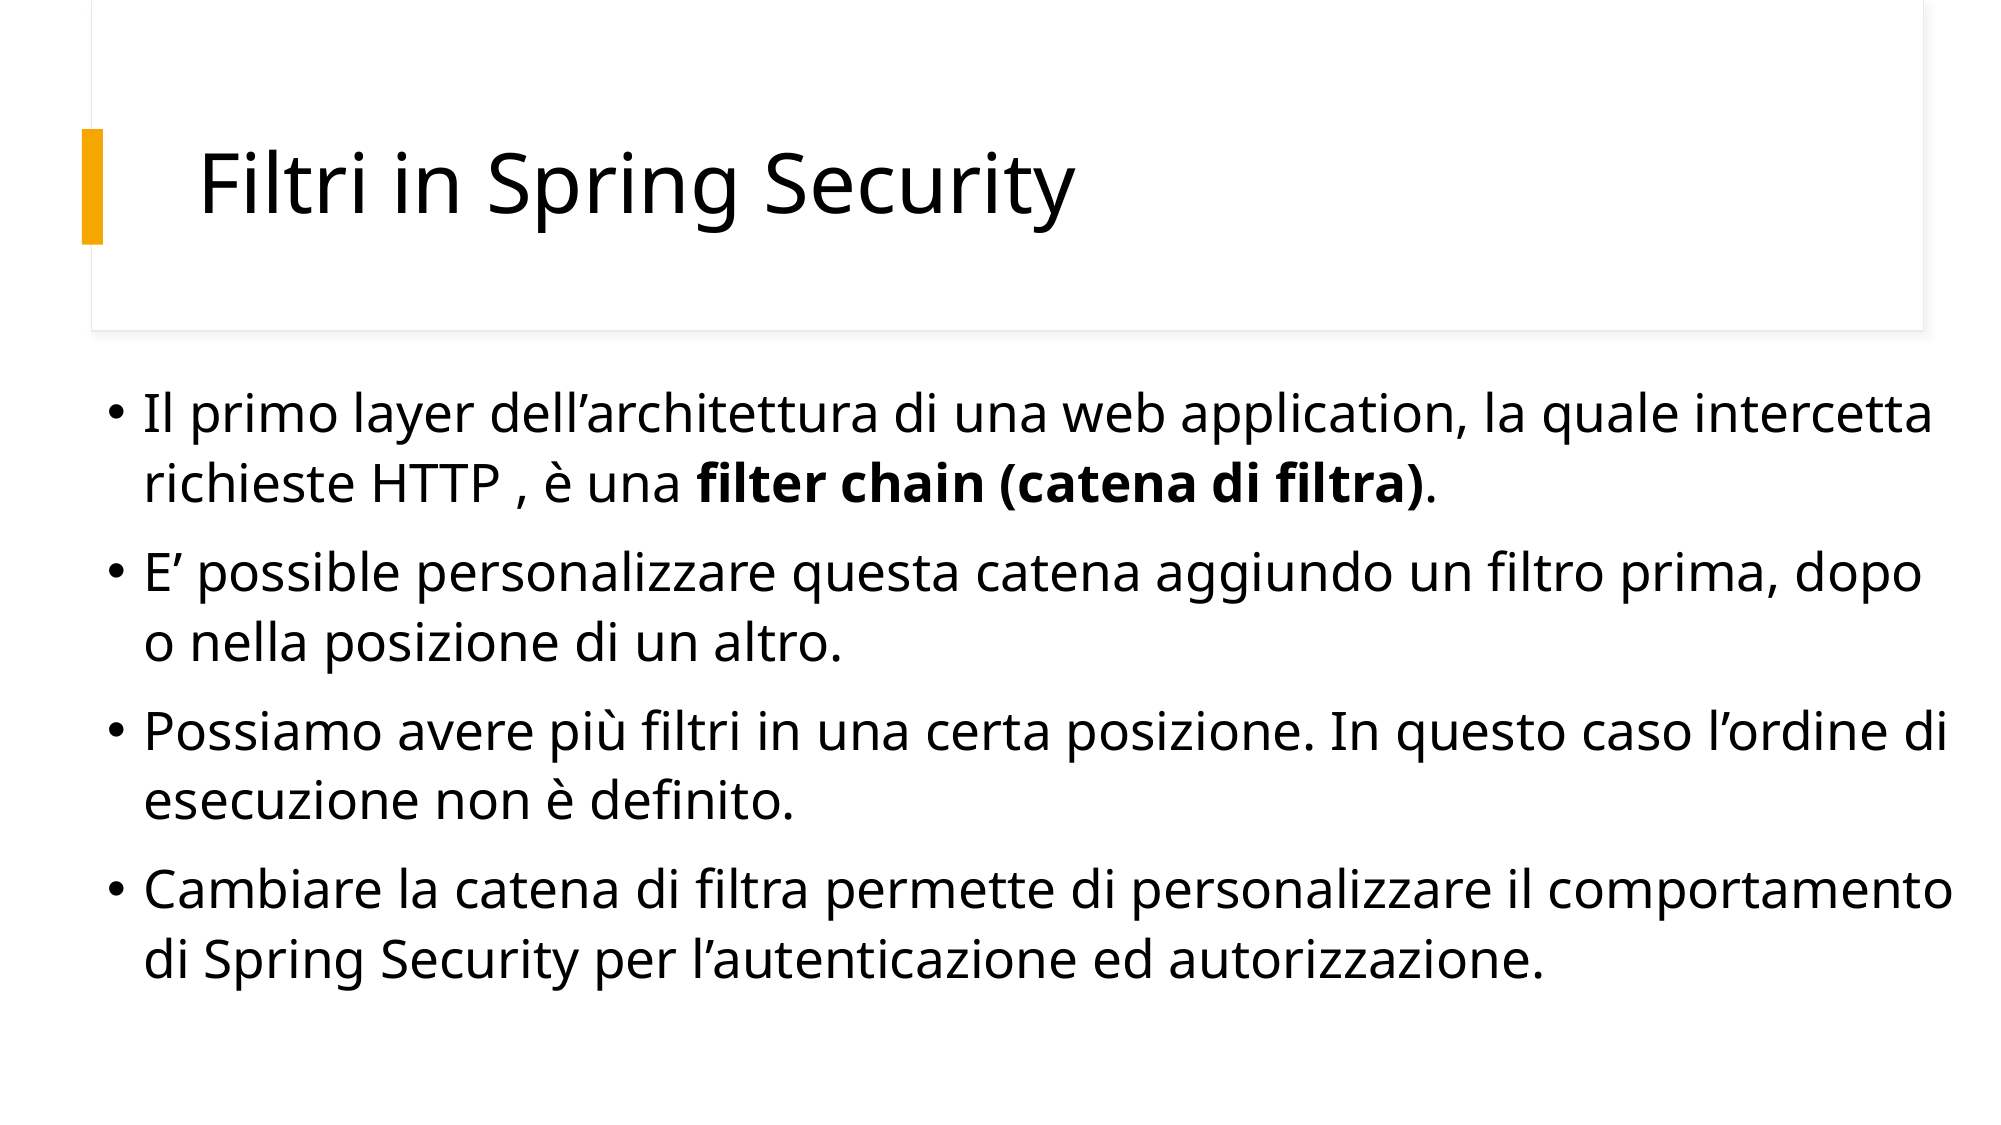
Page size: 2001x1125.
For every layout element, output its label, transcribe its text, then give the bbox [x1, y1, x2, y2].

list Il primo layer dell’architettura di una web application, la quale intercetta richieste HTTP , è una filter chain (catena di filtra). E’ possible personalizzare questa catena aggiundo un filtro prima, dopo o nella posizione di un altro. Possiamo avere più filtri in una certa posizione. In questo caso l’ordine di esecuzione non è definito. Cambiare la catena di filtra permette di personalizzare il comportamento di Spring Security per l’autenticazione ed autorizzazione. [92, 366, 1972, 1013]
title Filtri in Spring Security [183, 90, 1851, 284]
